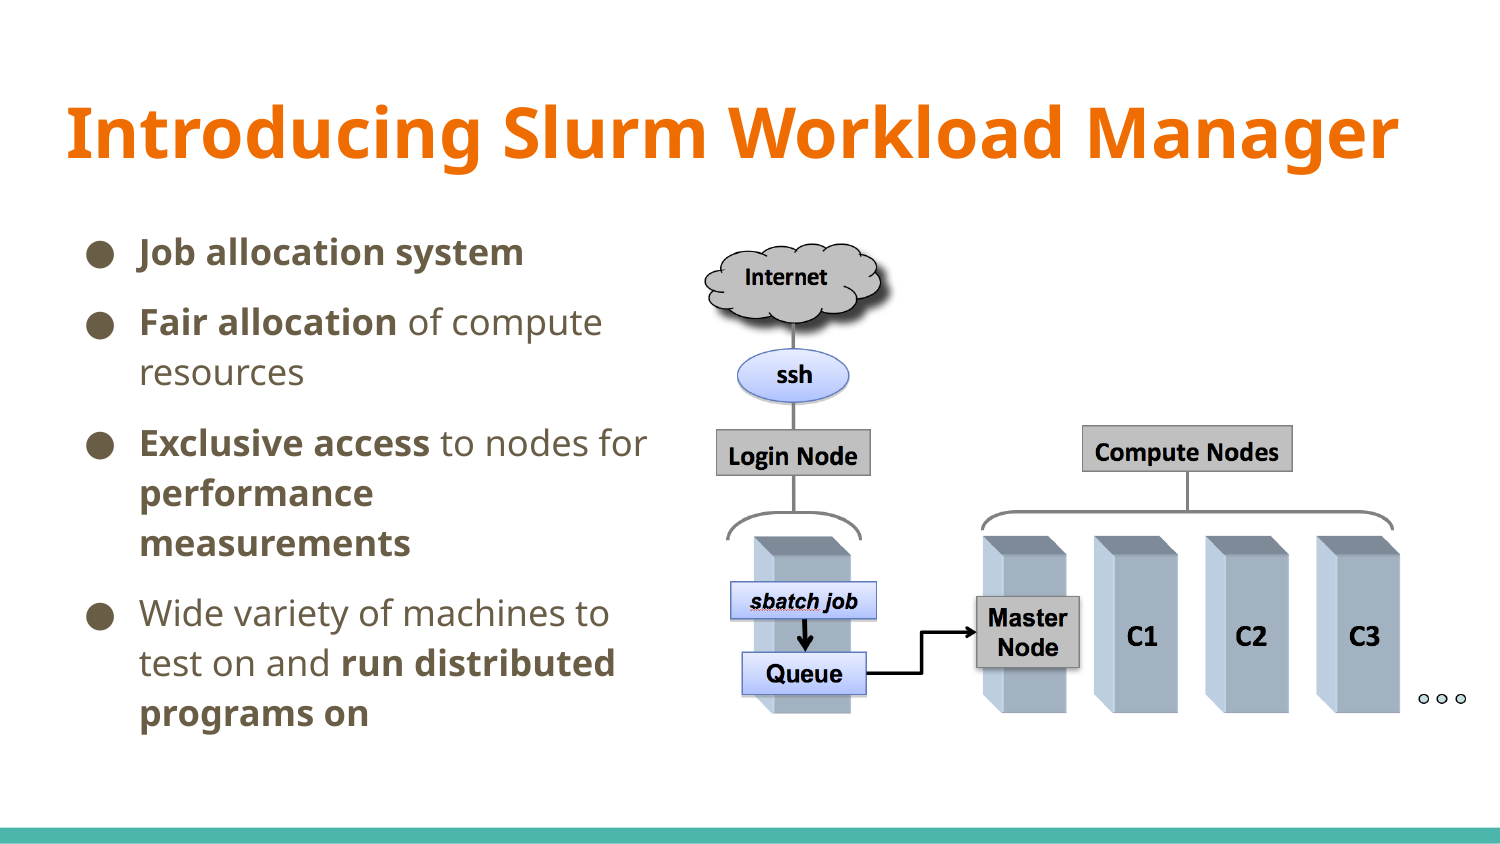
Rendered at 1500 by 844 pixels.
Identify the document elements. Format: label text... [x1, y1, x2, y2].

title Introducing Slurm Workload Manager [51, 72, 1449, 189]
list Job allocation system Fair allocation of compute resources Exclusive access to nodes for performance measurements Wide variety of machines to test on and run distributed programs on [51, 207, 665, 750]
picture [689, 227, 1476, 730]
